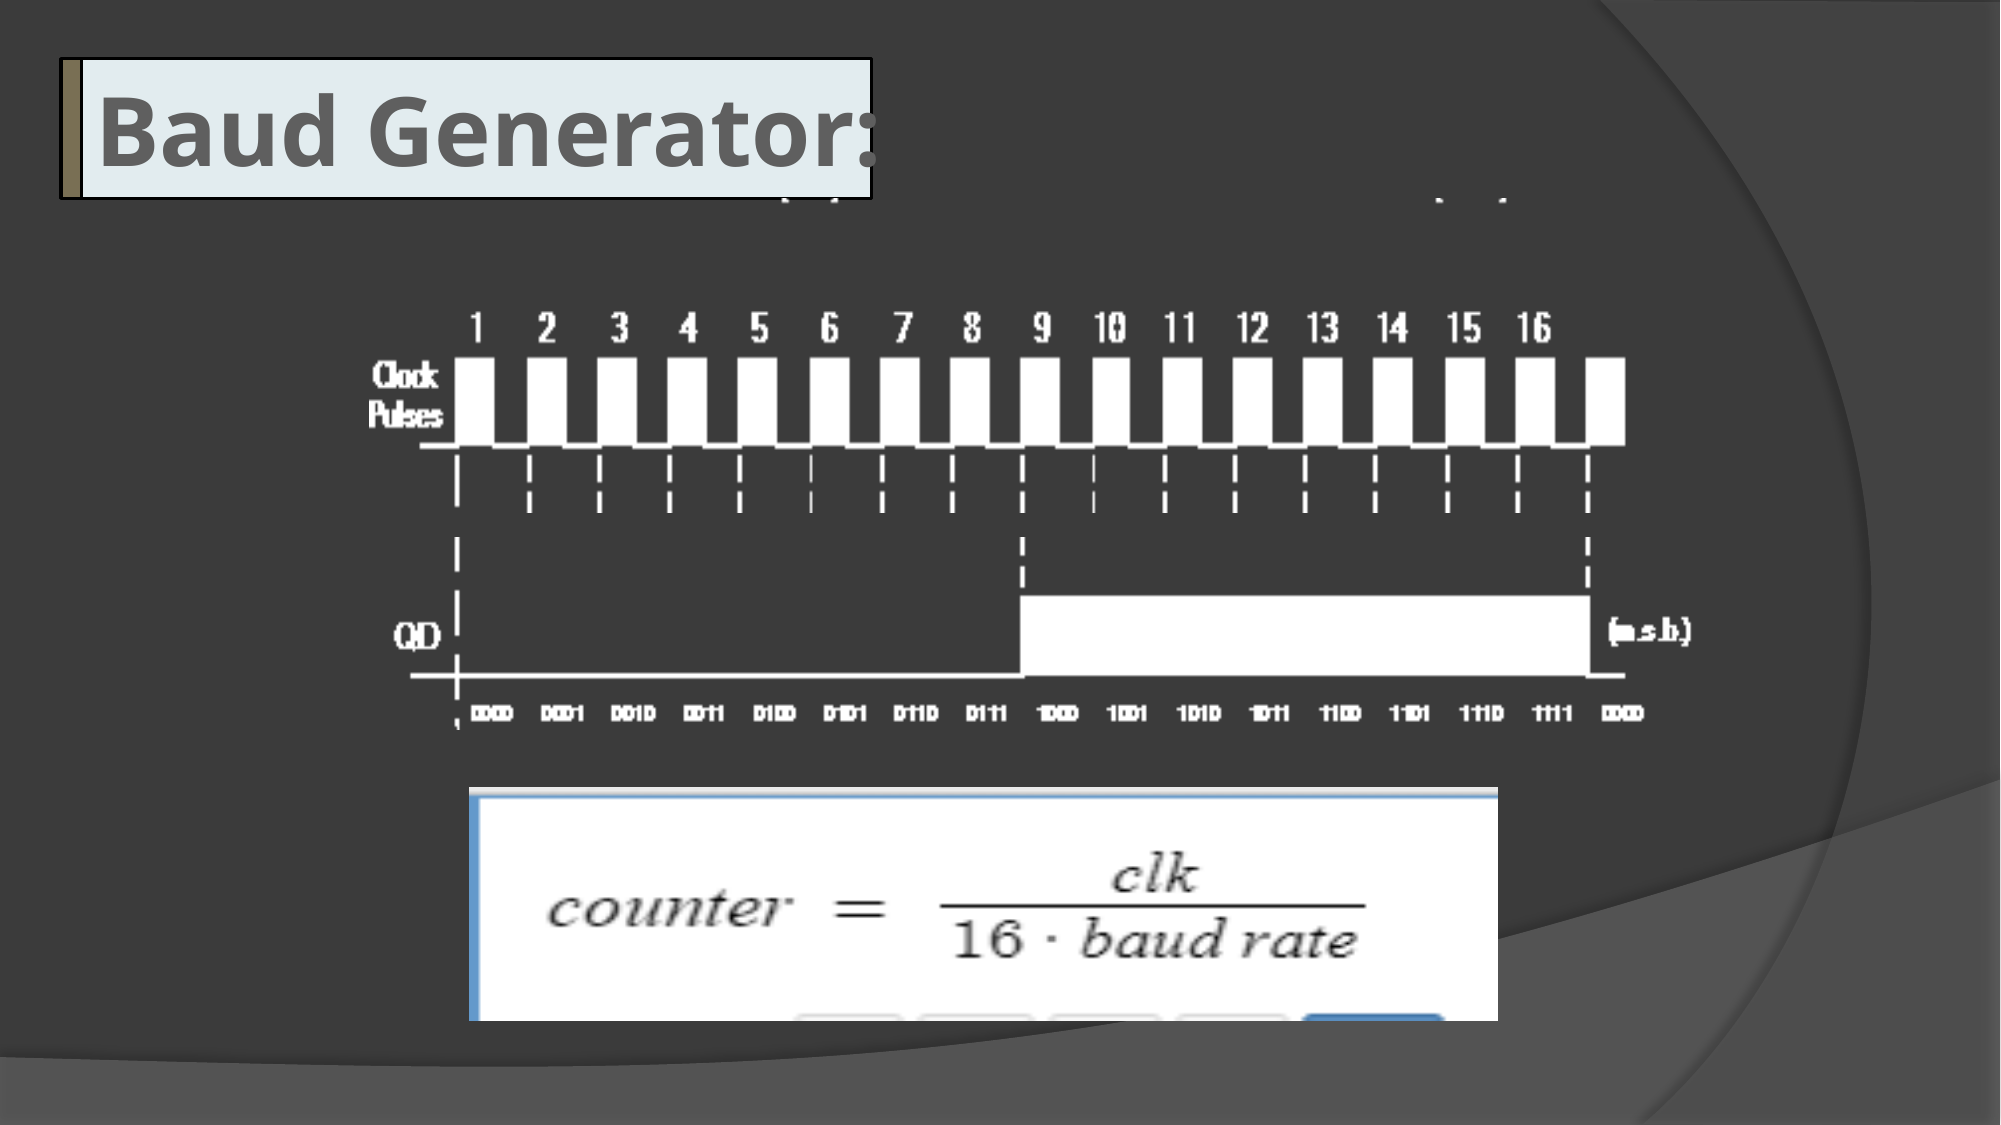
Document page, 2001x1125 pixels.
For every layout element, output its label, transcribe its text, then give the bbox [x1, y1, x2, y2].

text_box [59, 57, 83, 200]
picture [468, 787, 1498, 1022]
title Baud Generator: [87, 19, 1813, 238]
picture [368, 537, 1696, 730]
picture [368, 198, 1696, 513]
text_box [83, 57, 87, 200]
